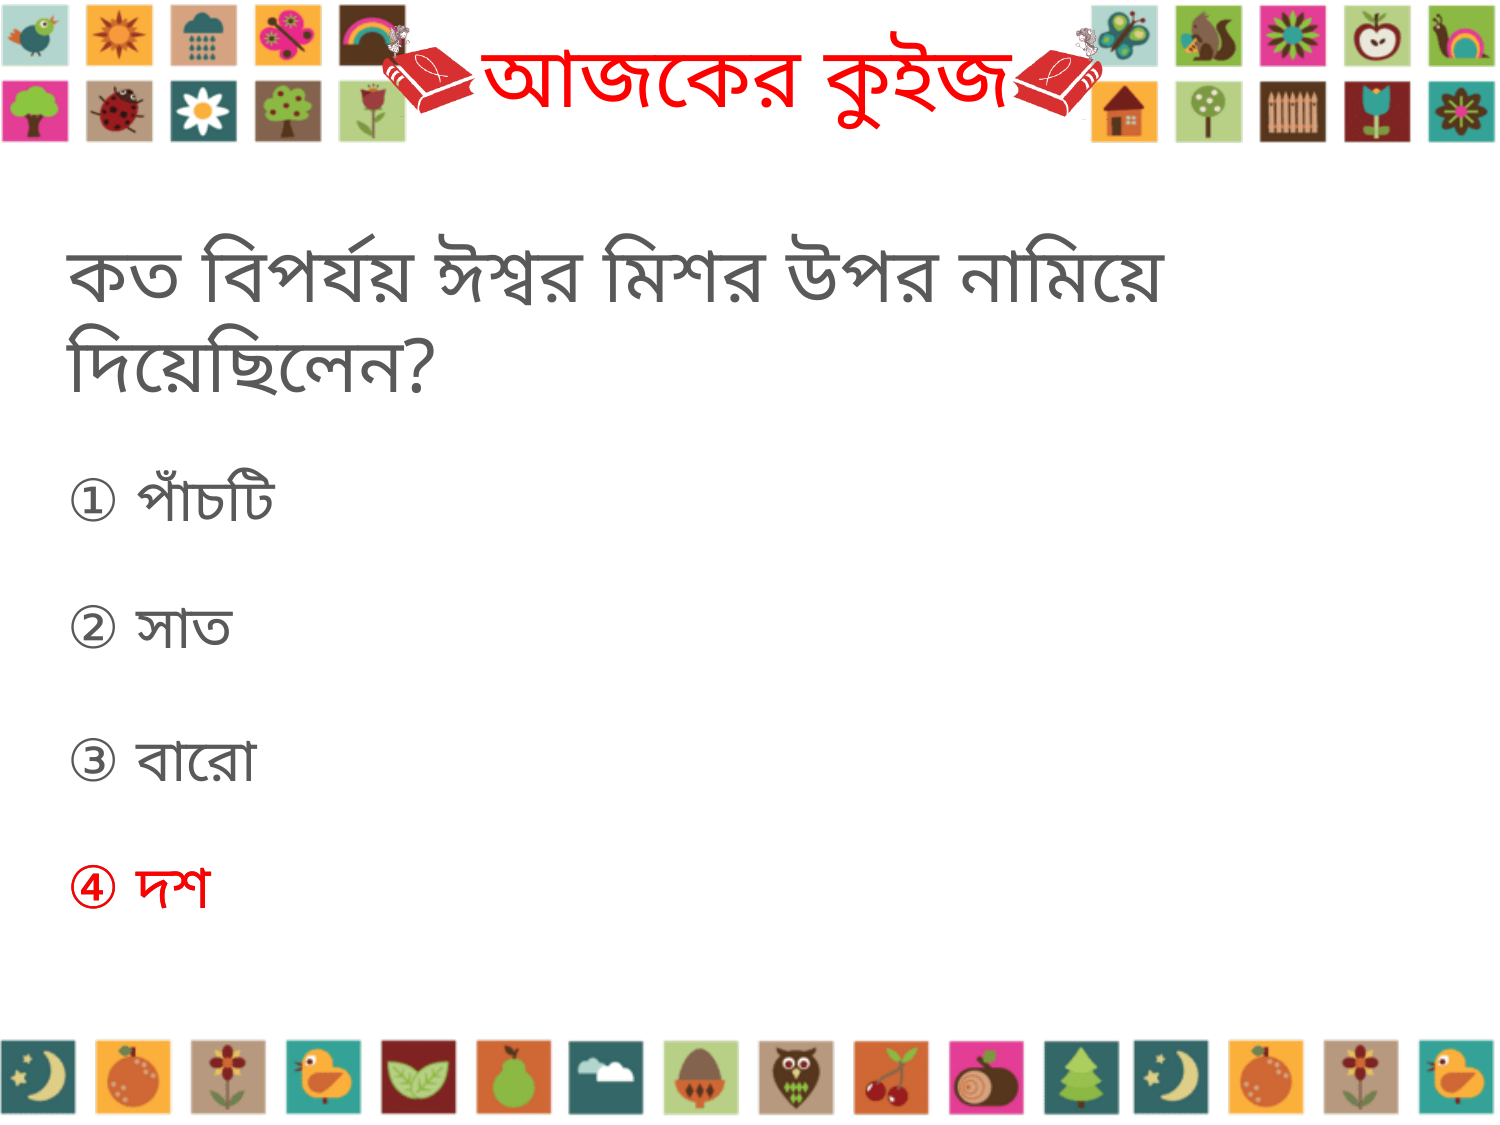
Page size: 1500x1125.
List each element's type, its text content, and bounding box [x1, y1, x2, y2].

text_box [0, 1028, 1500, 1118]
picture [0, 3, 507, 150]
text_box ② সাত [53, 582, 1436, 668]
text_box কত বিপর্যয় ঈশ্বর মিশর উপর নামিয়ে দিয়েছিলেন? [53, 219, 1436, 415]
text_box ④ দশ [53, 842, 1483, 928]
text_box ① পাঁচটি [53, 456, 1436, 541]
picture [981, 3, 1500, 150]
text_box আজকের কুইজ [425, 16, 1078, 131]
text_box ③ বারো [53, 716, 1483, 801]
